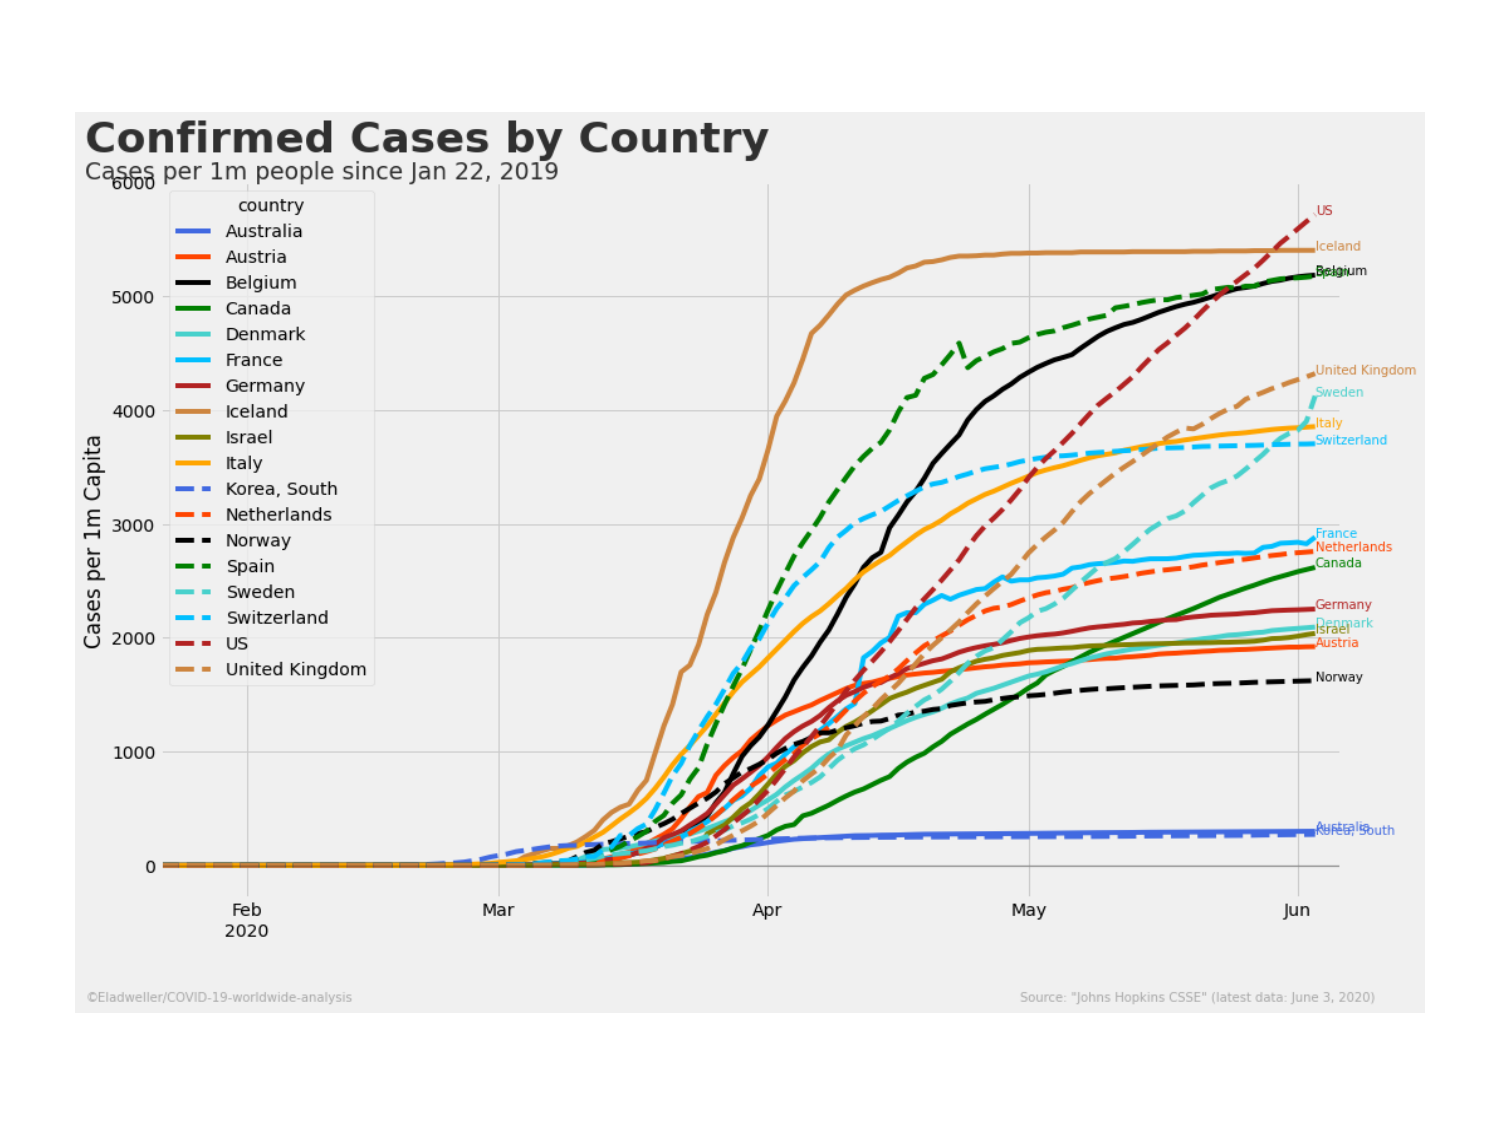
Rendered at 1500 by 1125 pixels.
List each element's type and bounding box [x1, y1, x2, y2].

picture [74, 112, 1426, 1013]
